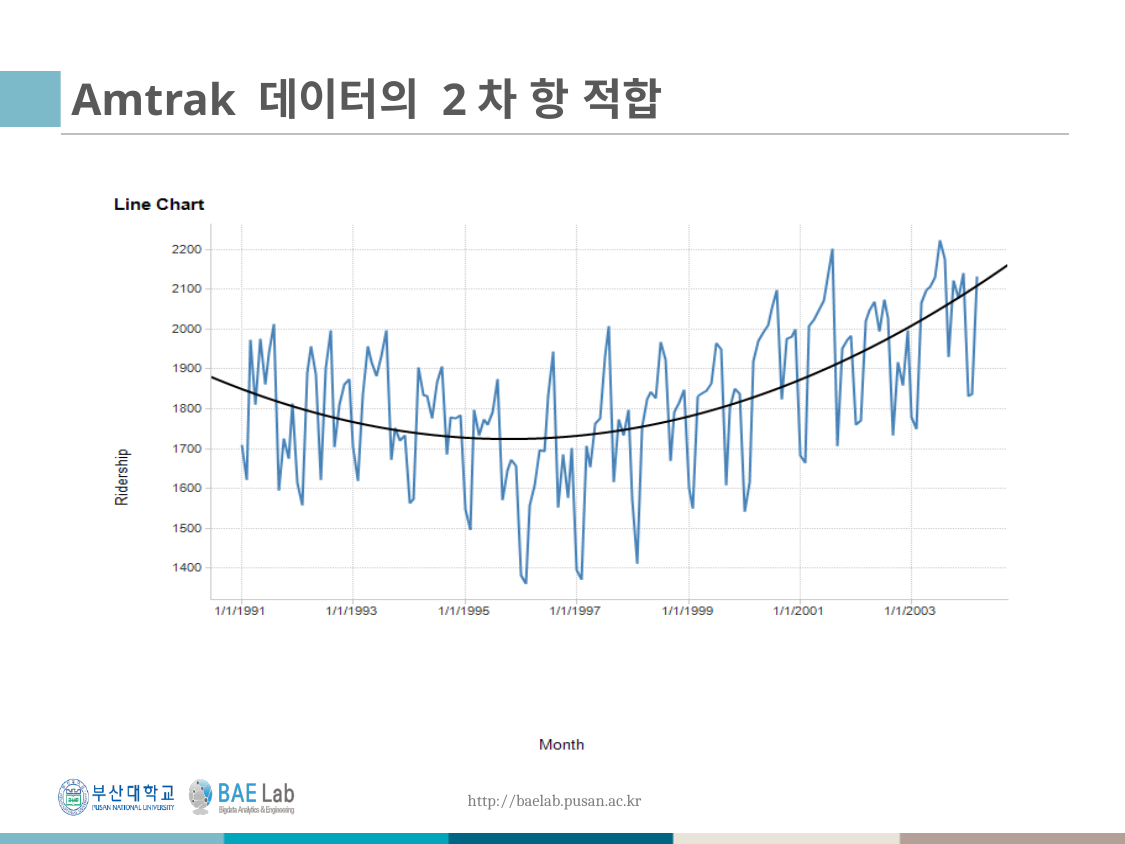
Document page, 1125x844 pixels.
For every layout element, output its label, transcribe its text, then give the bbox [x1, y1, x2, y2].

picture [109, 193, 1016, 757]
picture [55, 775, 175, 819]
picture [0, 833, 448, 844]
picture [673, 833, 1125, 844]
title Amtrak 데이터의 2차 항 적합 [56, 71, 1069, 125]
picture [186, 776, 300, 816]
